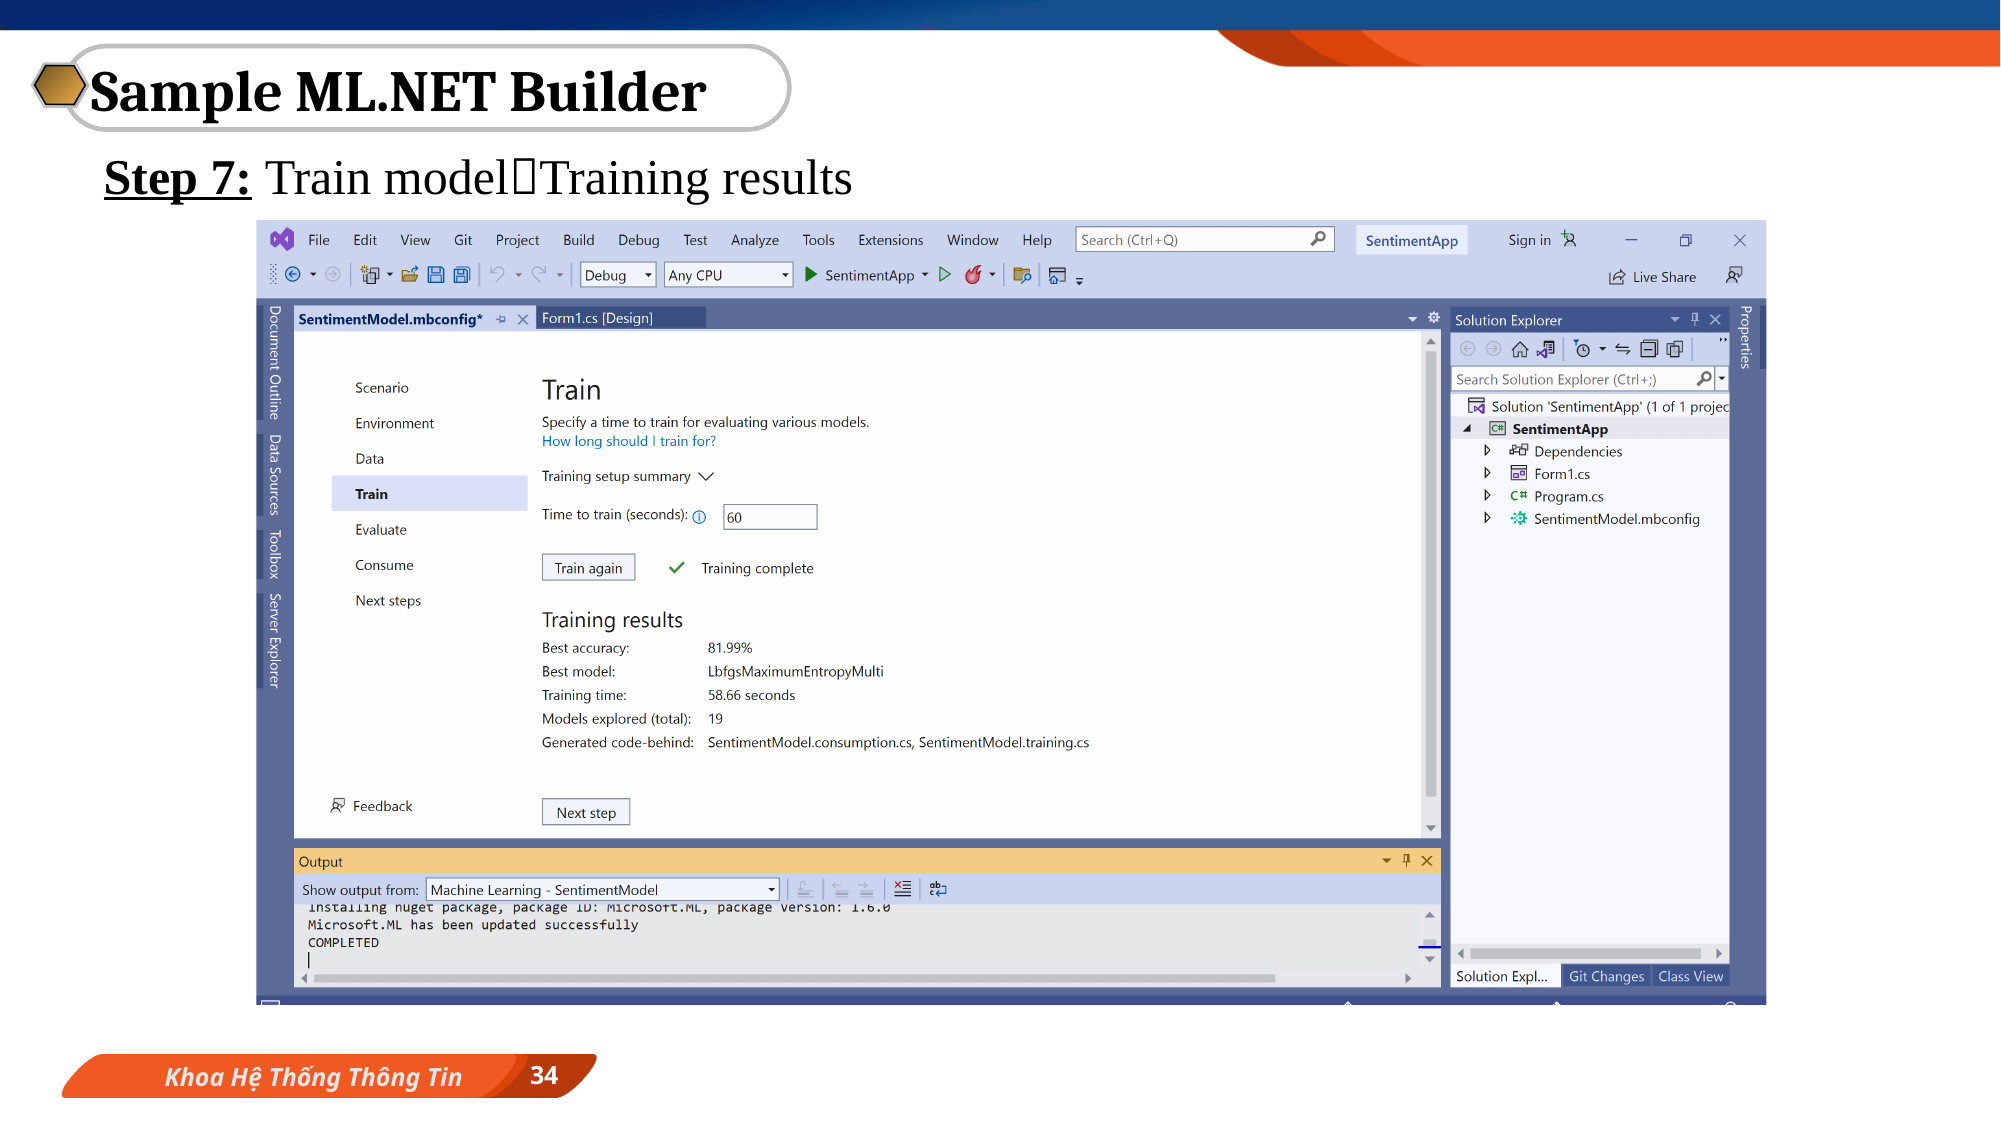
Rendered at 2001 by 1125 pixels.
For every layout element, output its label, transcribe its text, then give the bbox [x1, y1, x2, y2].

picture [256, 220, 1767, 1005]
footer Khoa Hệ Thống Thông Tin [119, 1054, 508, 1098]
text_box Step 7: Train modelTraining results [88, 136, 1382, 212]
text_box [31, 45, 790, 130]
picture [0, 0, 2001, 71]
picture [34, 1017, 624, 1125]
slide_number 34 [508, 1046, 574, 1106]
